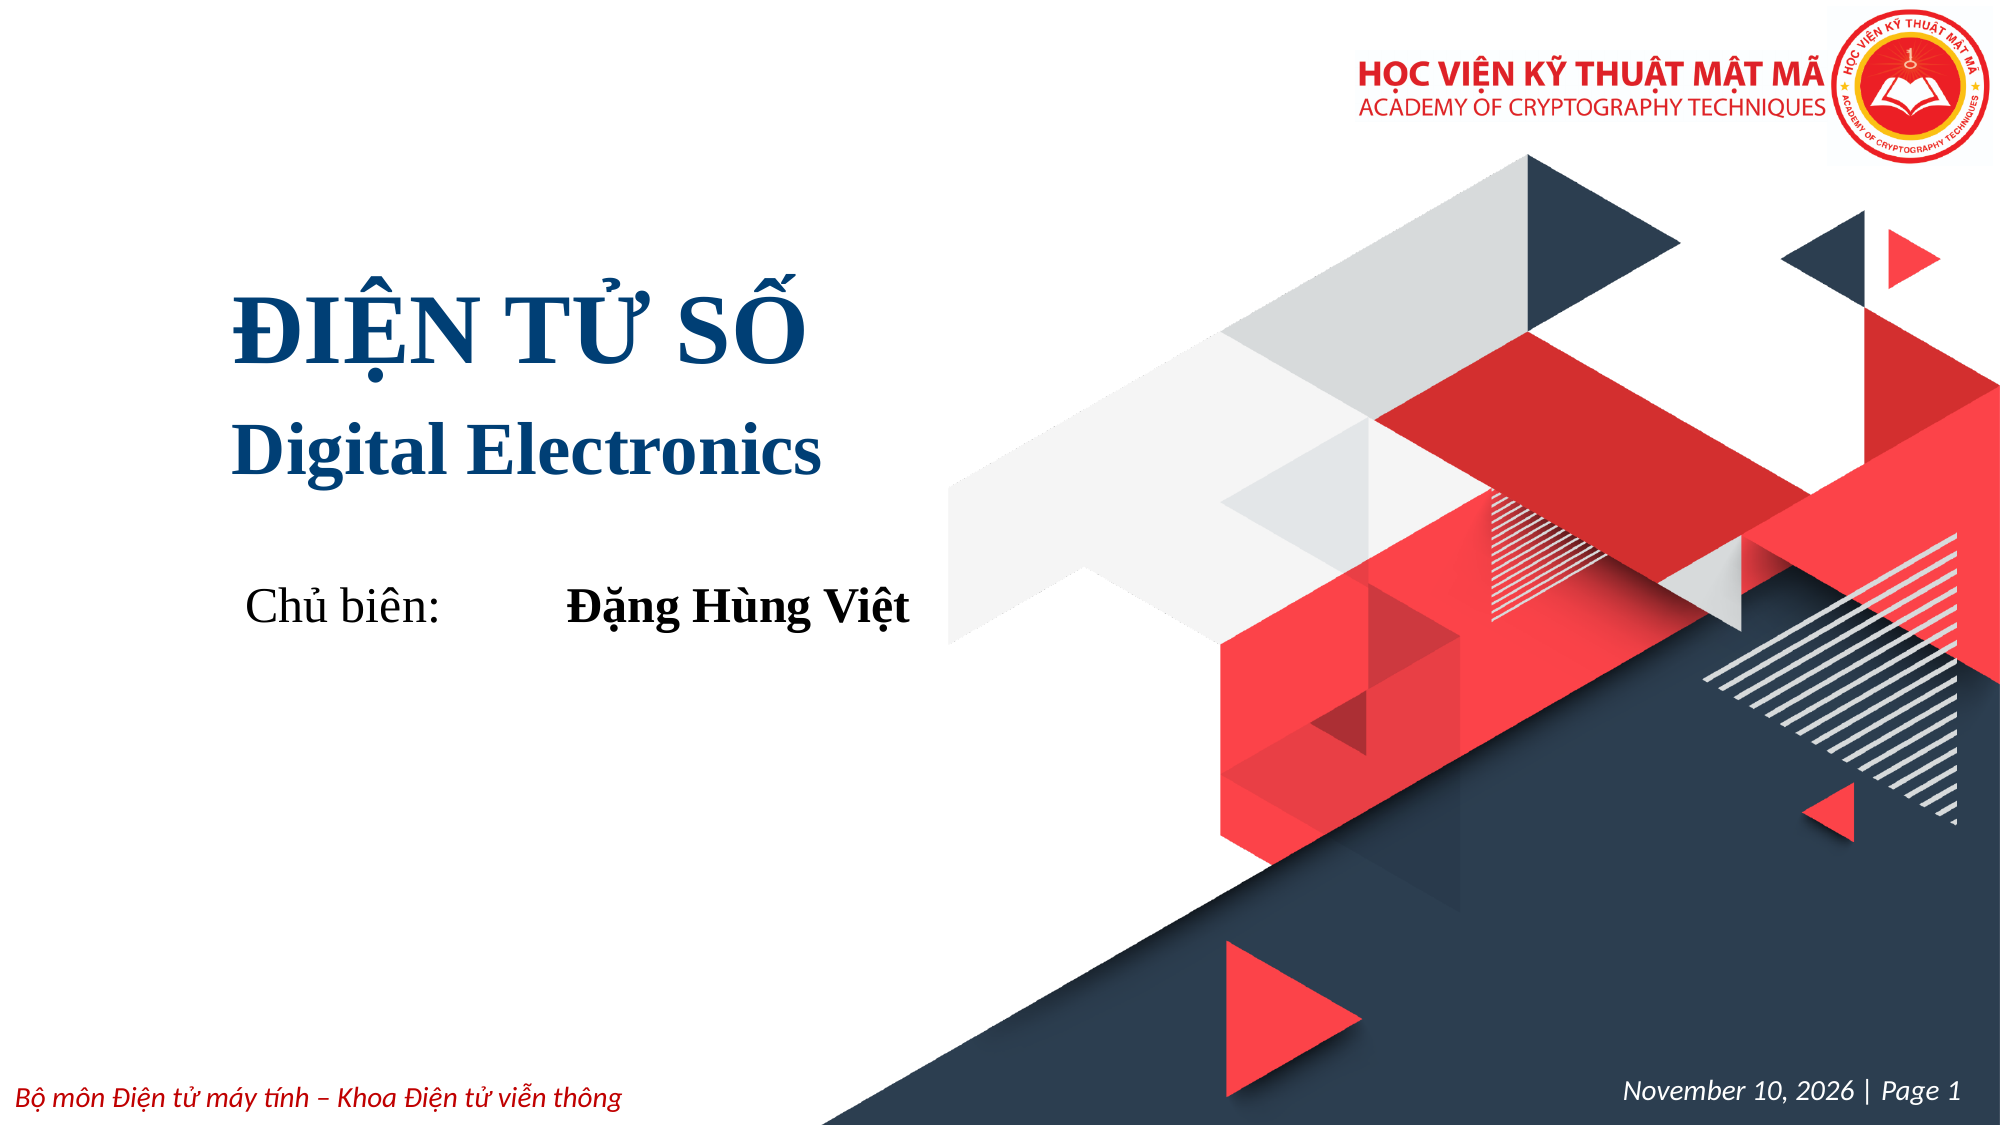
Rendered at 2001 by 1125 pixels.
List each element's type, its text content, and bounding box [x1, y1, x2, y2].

text_box ĐIỆN TỬ SỐ [217, 255, 1046, 391]
text_box Chủ biên: Đặng Hùng Việt [230, 565, 1032, 640]
text_box Digital Electronics [217, 391, 1046, 497]
picture [725, 6, 2000, 1125]
